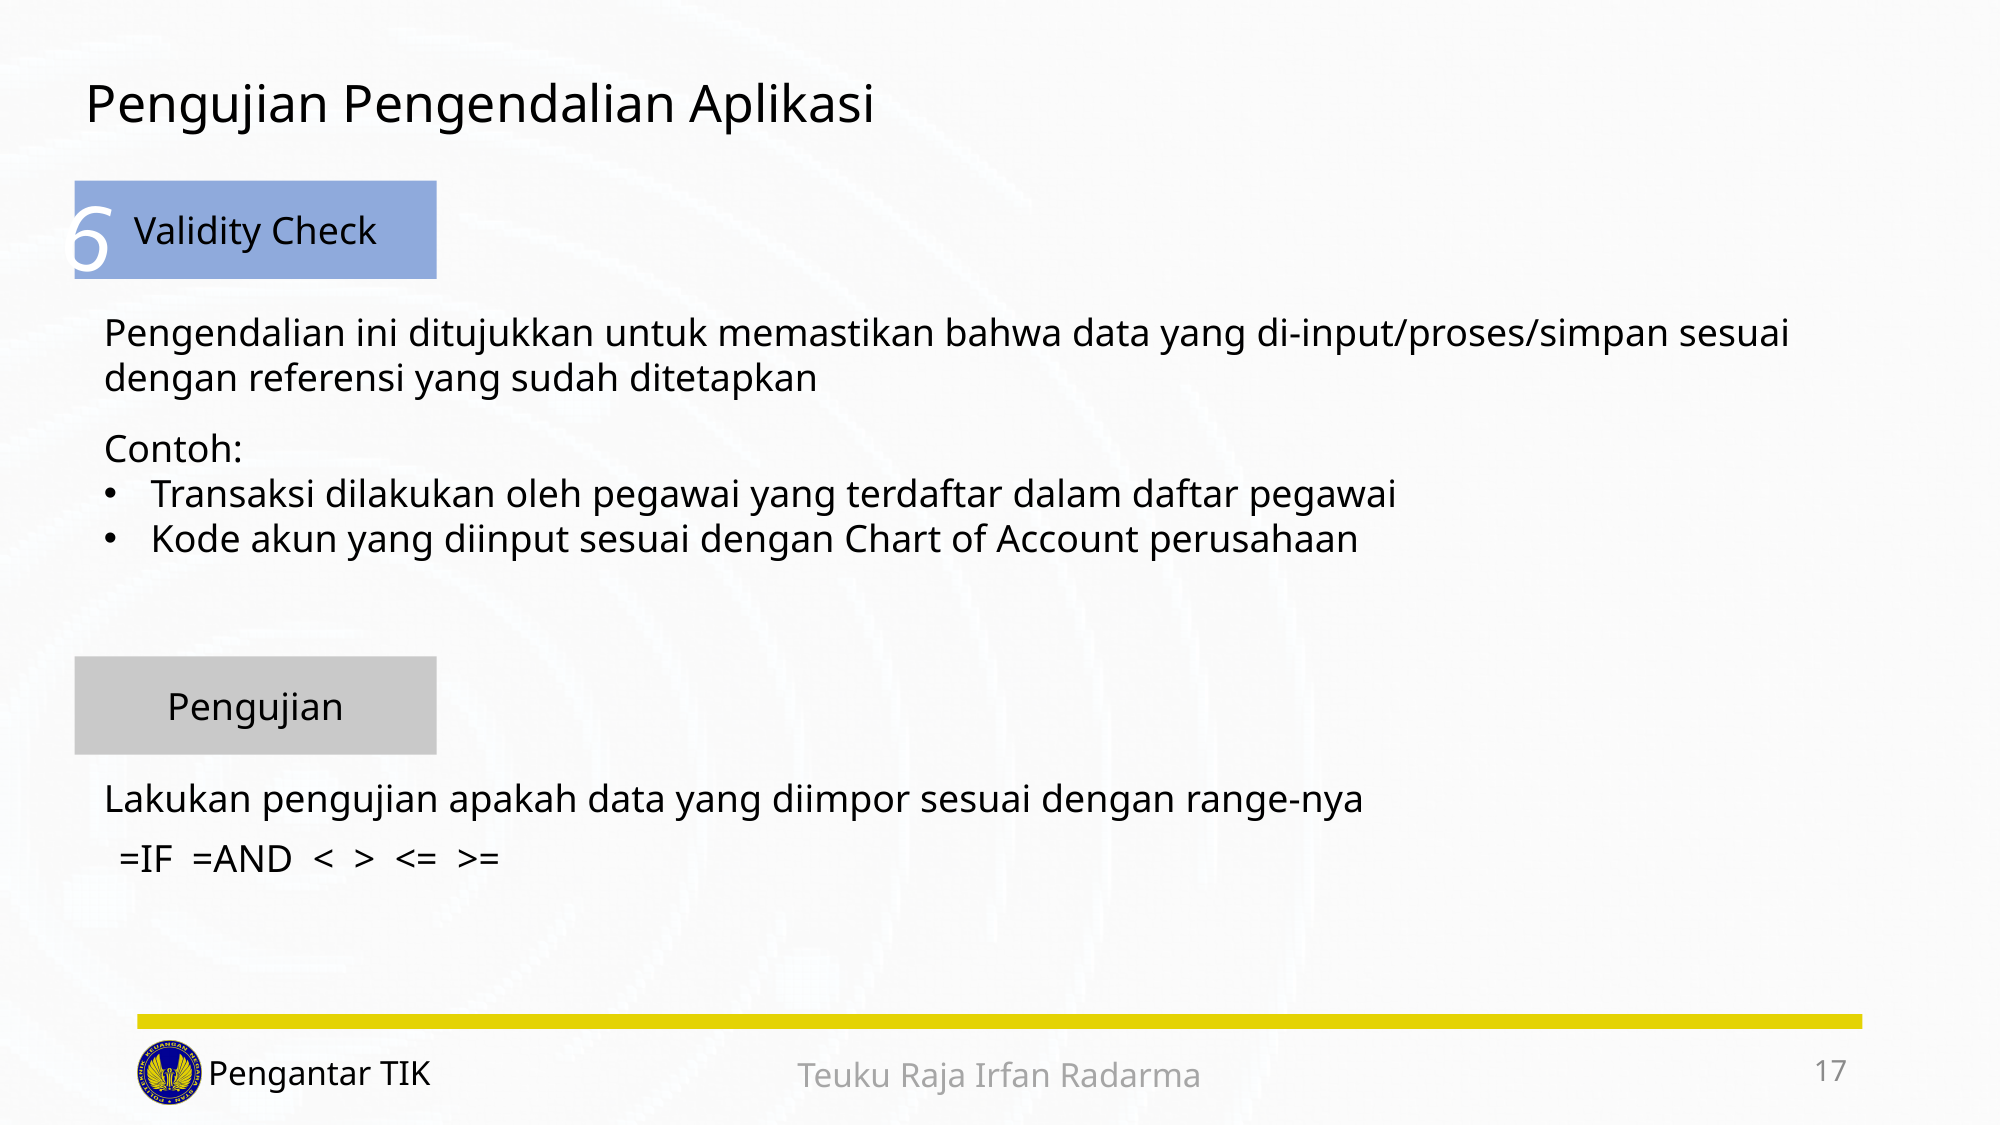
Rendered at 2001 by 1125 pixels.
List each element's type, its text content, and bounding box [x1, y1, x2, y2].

slide_number 17 [1412, 1042, 1863, 1103]
text_box Contoh: Transaksi dilakukan oleh pegawai yang terdaftar dalam daftar pegawai Kode akun yang diinput sesuai dengan Chart of Account perusahaan [89, 417, 1897, 568]
text_box =IF =AND < > <= >= [104, 827, 516, 888]
text_box Pengujian [74, 655, 438, 756]
text_box Lakukan pengujian apakah data yang diimpor sesuai dengan range-nya [89, 767, 1897, 827]
title Pengujian Pengendalian Aplikasi [70, 70, 1932, 142]
text_box 6 [35, 164, 144, 305]
picture [137, 1040, 202, 1105]
text_box Validity Check [122, 180, 438, 280]
text_box Pengendalian ini ditujukkan untuk memastikan bahwa data yang di-input/proses/simpan sesuai dengan referensi yang sudah ditetapkan [89, 301, 1897, 407]
